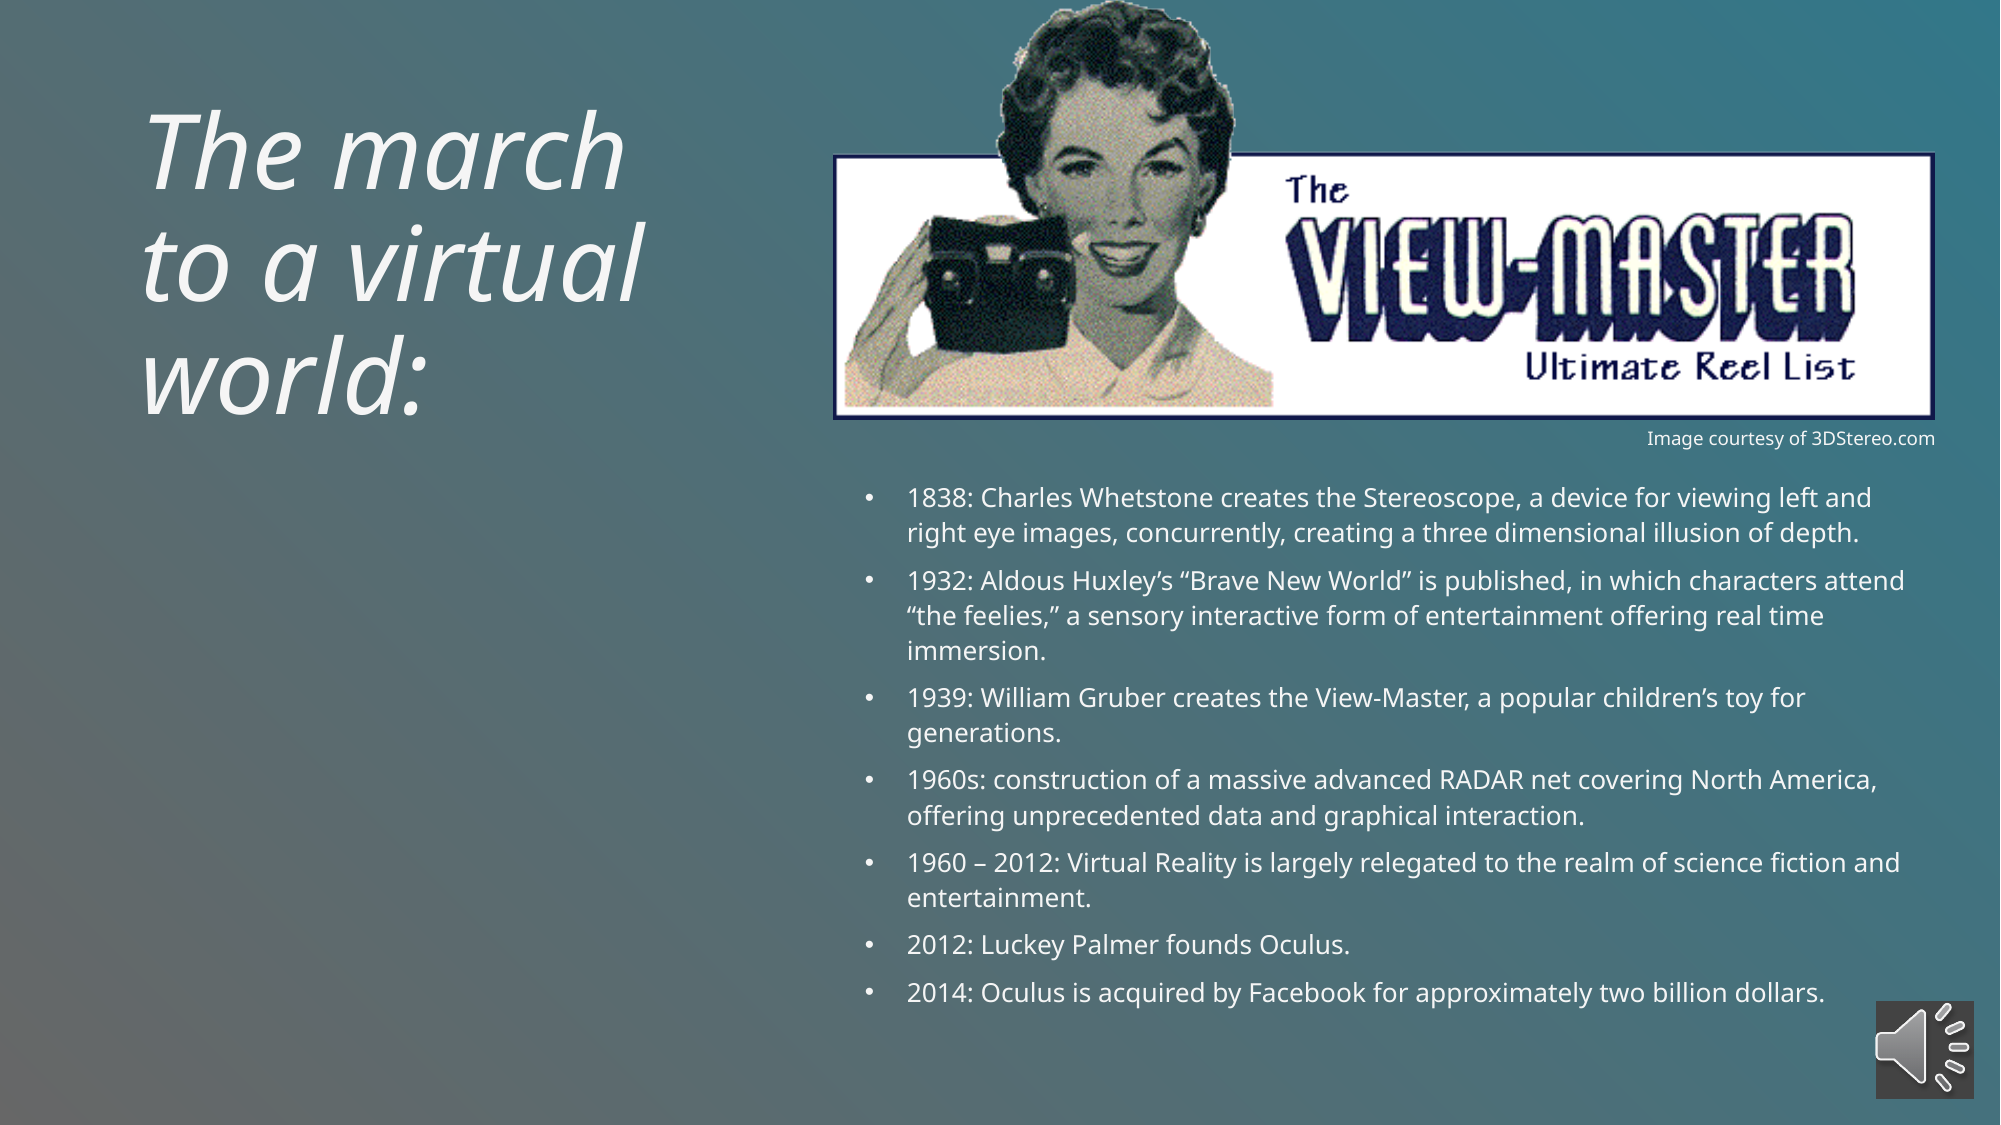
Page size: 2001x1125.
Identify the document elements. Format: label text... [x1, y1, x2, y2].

text_box Image courtesy of 3DStereo.com [1632, 419, 1951, 457]
title The march to a virtual world: [125, 91, 754, 905]
picture [1874, 999, 1975, 1100]
list 1838: Charles Whetstone creates the Stereoscope, a device for viewing left and right eye images, concurrently, creating a three dimensional illusion of depth. 1932: Aldous Huxley’s “Brave New World” is published, in which characters attend “the feelies,” a sensory interactive form of entertainment offering real time immersion. 1939: William Gruber creates the View-Master, a popular children’s toy for generations. 1960s: construction of a massive advanced RADAR net covering North America, offering unprecedented data and graphical interaction. 1960 – 2012: Virtual Reality is largely relegated to the realm of science fiction and entertainment. 2012: Luckey Palmer founds Oculus. 2014: Oculus is acquired by Facebook for approximately two billion dollars. [849, 469, 1935, 1017]
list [833, 0, 1935, 420]
